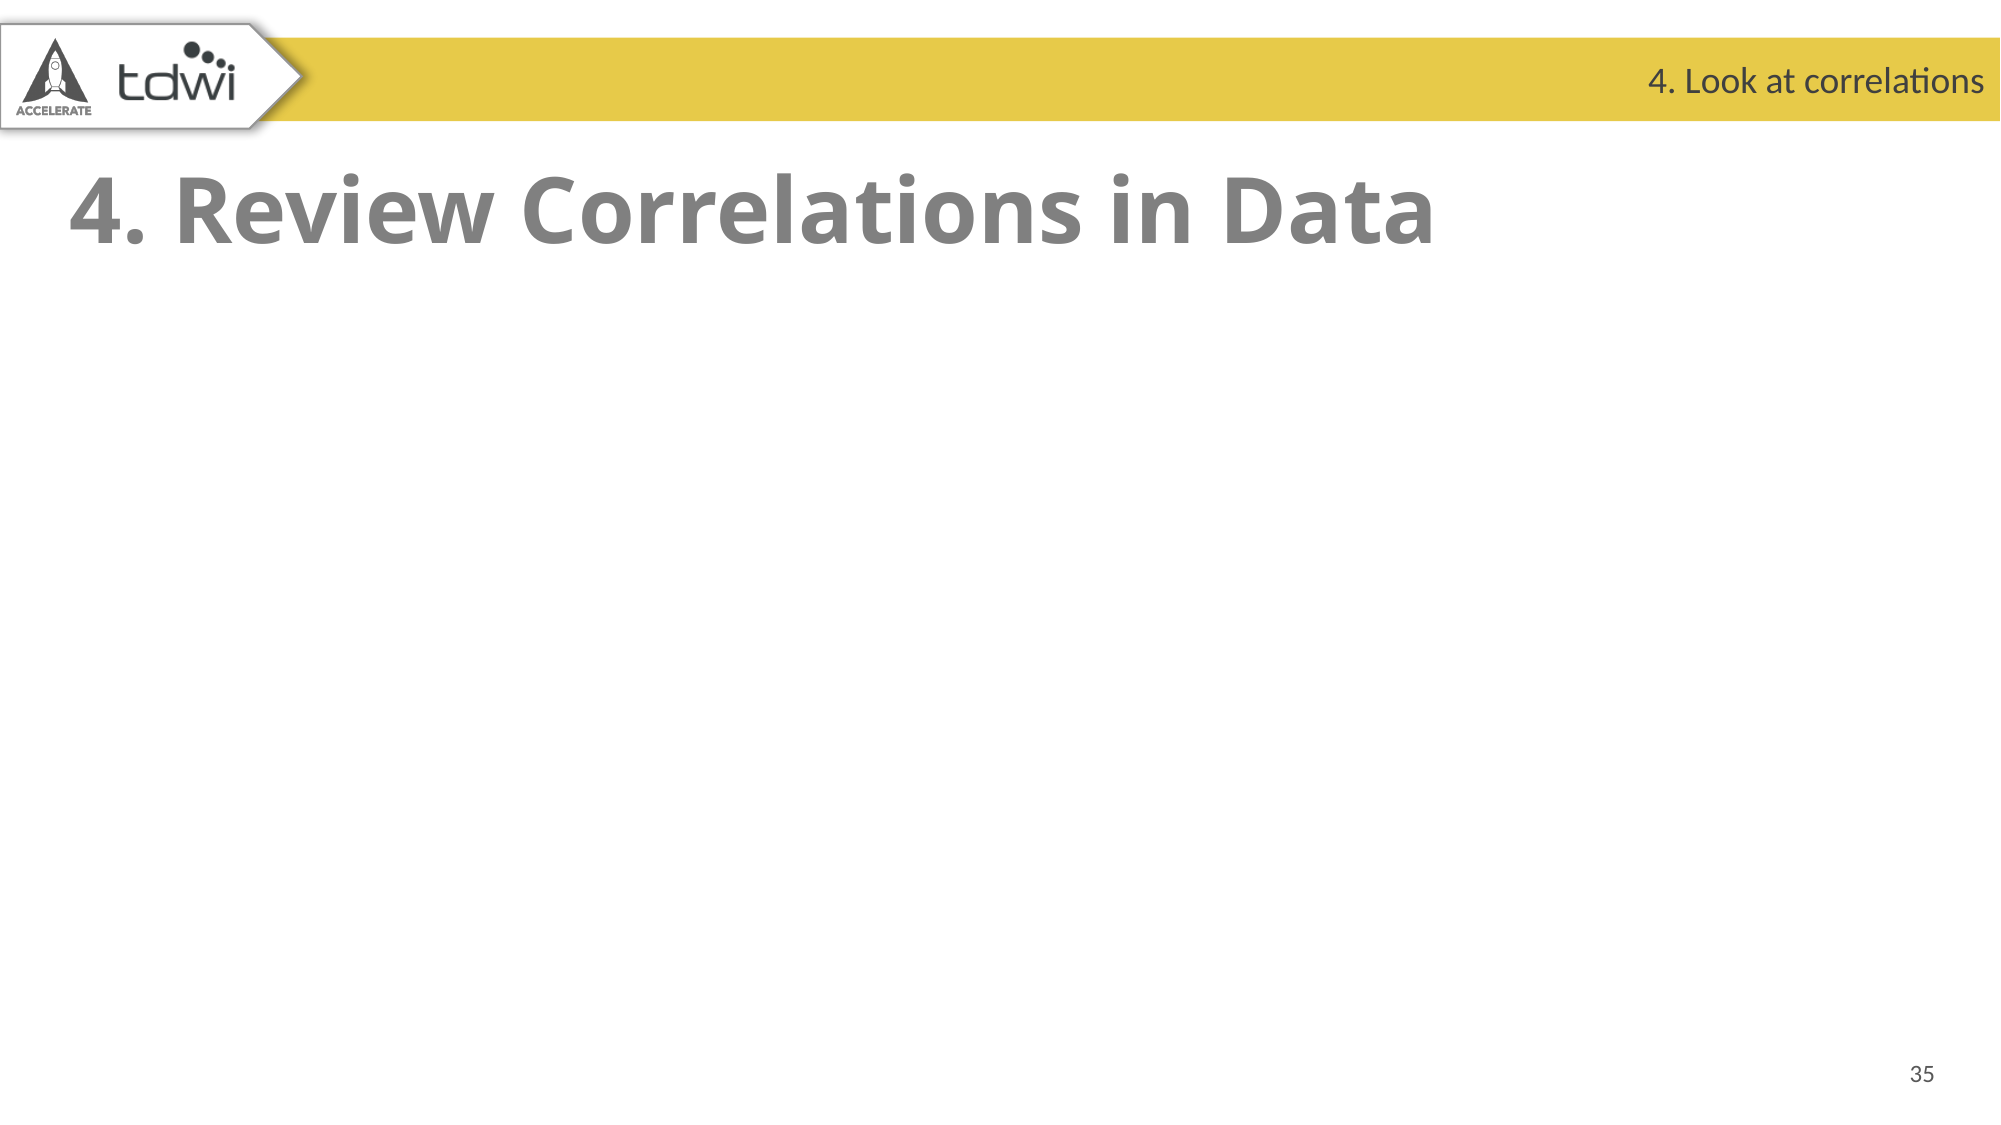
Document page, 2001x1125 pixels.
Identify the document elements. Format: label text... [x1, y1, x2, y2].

title 4. Review Correlations in Data [54, 150, 1950, 278]
text_box 4. Look at correlations [1279, 48, 2000, 109]
slide_number 35 [1500, 1042, 1950, 1103]
picture [115, 35, 239, 108]
